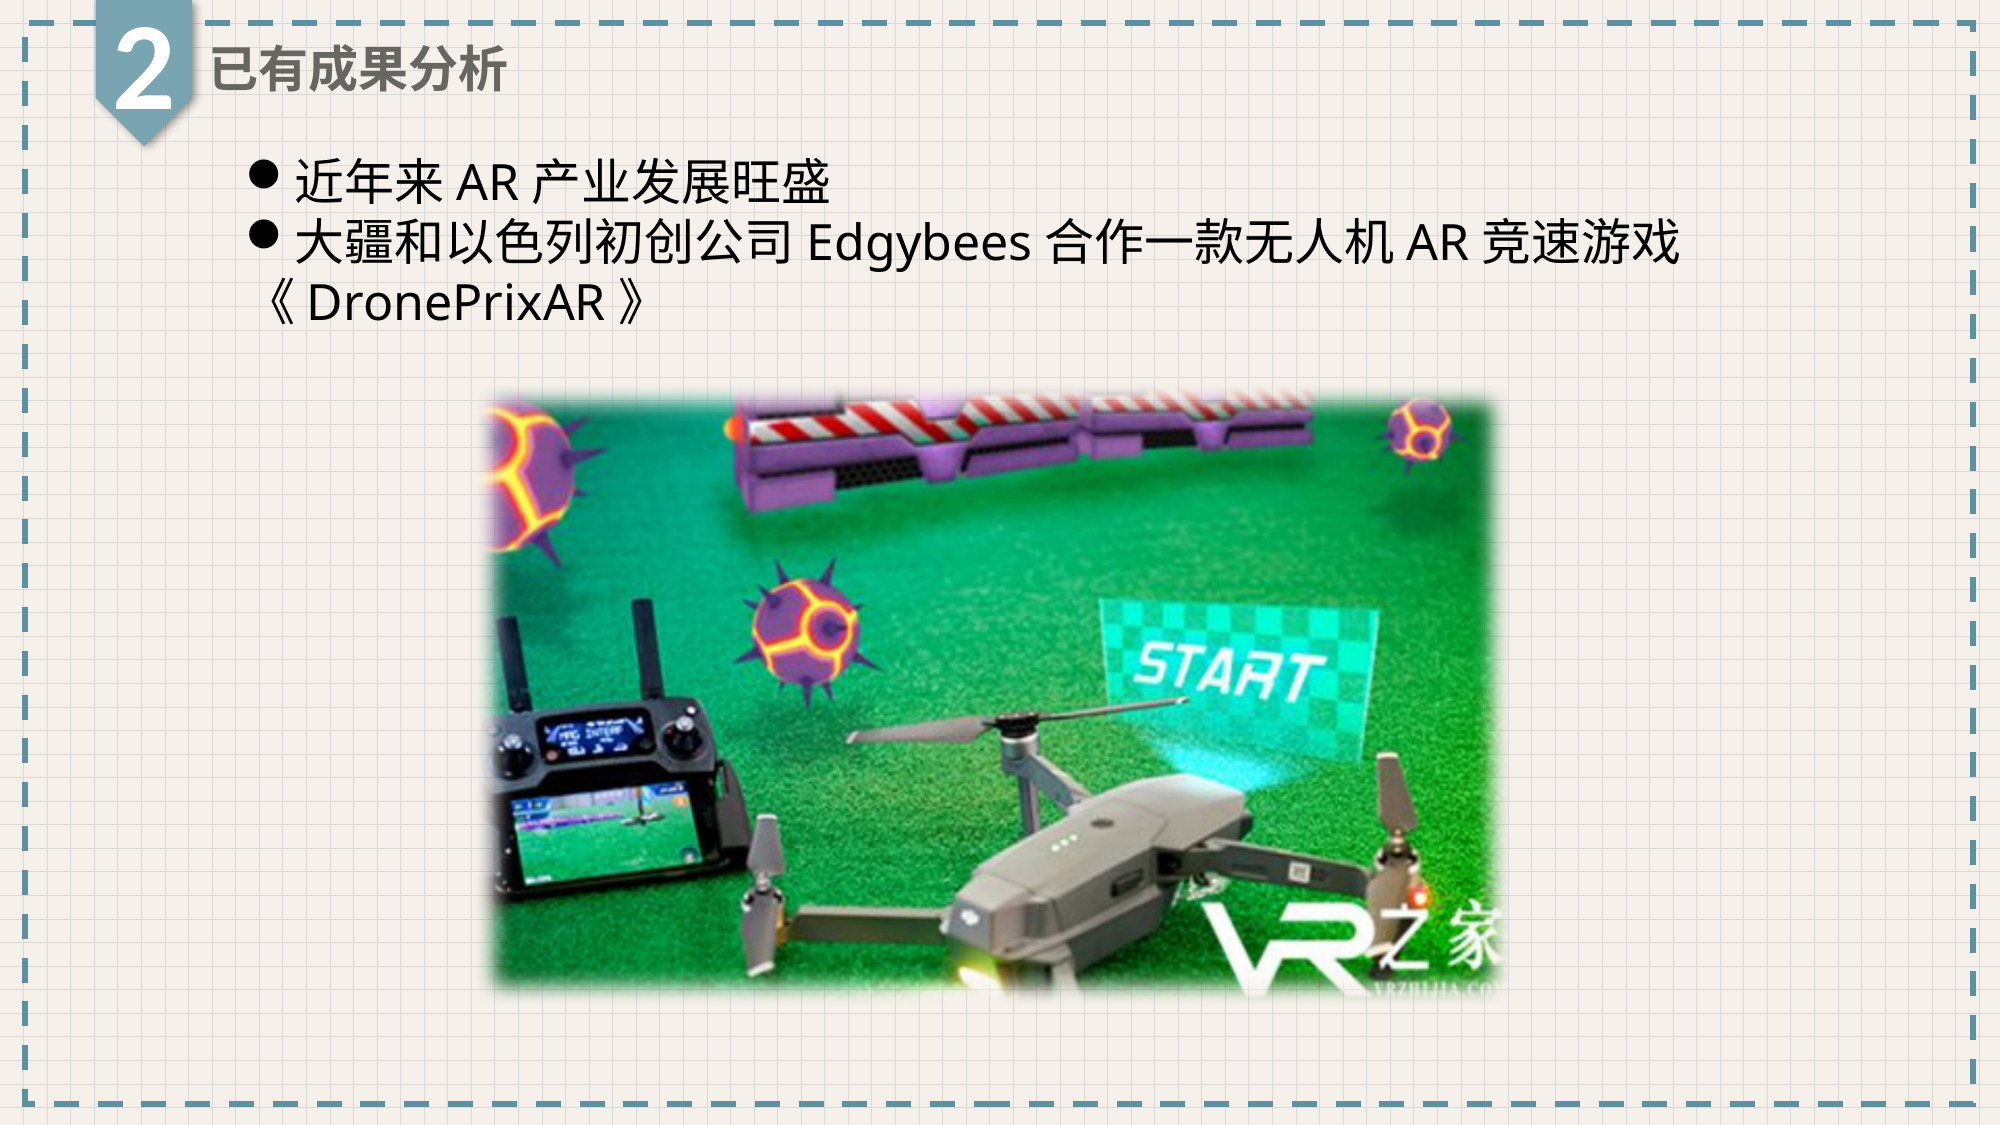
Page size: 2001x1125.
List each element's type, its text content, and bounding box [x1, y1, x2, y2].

text_box 2 [97, 0, 191, 142]
text_box [138, 142, 150, 148]
text_box 已有成果分析 [200, 30, 524, 105]
text_box 近年来AR产业发展旺盛 大疆和以色列初创公司Edgybees合作一款无人机AR竞速游戏《DronePrixAR》 [230, 143, 1869, 973]
picture [474, 383, 1512, 1006]
